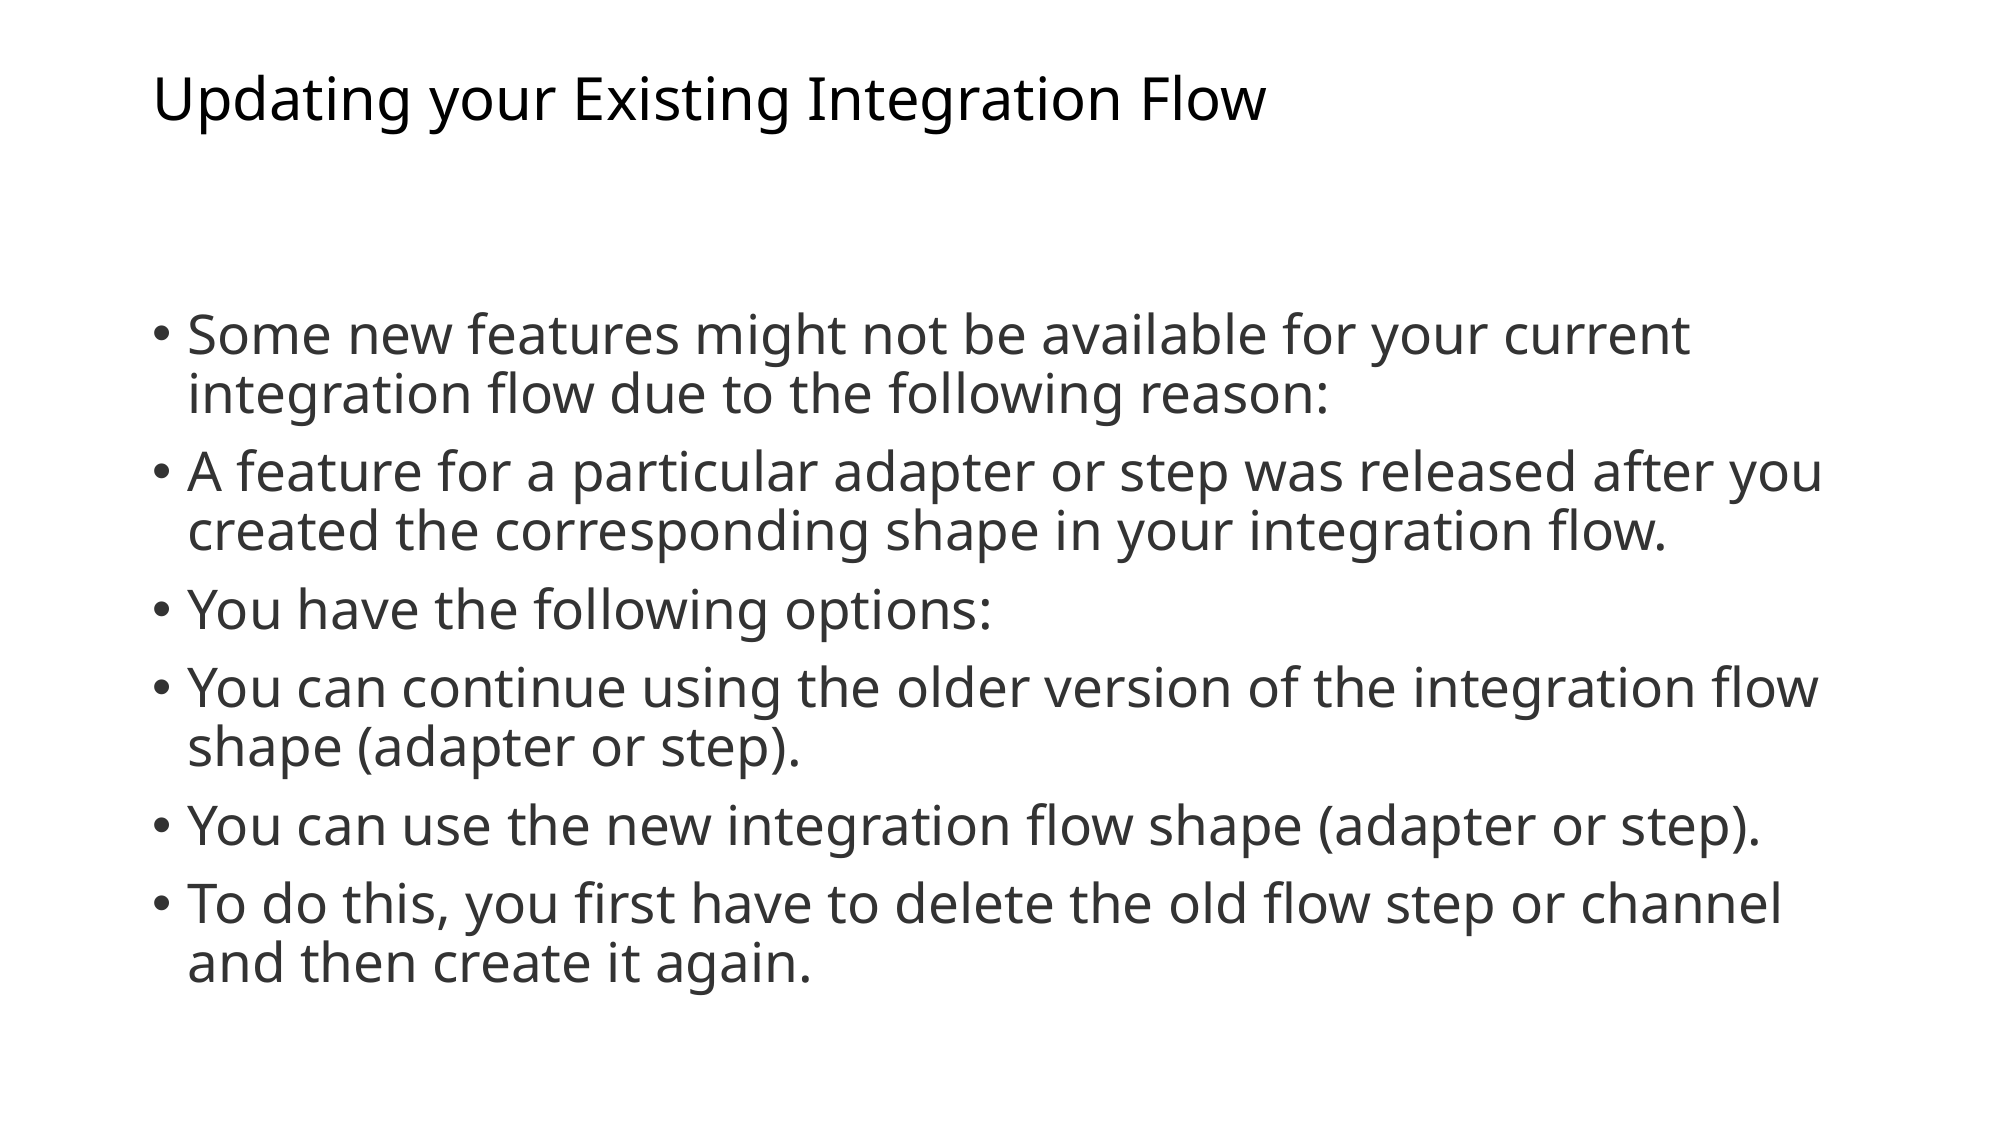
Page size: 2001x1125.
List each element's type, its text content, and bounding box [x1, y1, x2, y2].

title Updating your Existing Integration Flow [137, 59, 1863, 278]
list Some new features might not be available for your current integration flow due to the following reason: A feature for a particular adapter or step was released after you created the corresponding shape in your integration flow. You have the following options: You can continue using the older version of the integration flow shape (adapter or step). You can use the new integration flow shape (adapter or step). To do this, you first have to delete the old flow step or channel and then create it again. [137, 299, 1863, 1014]
